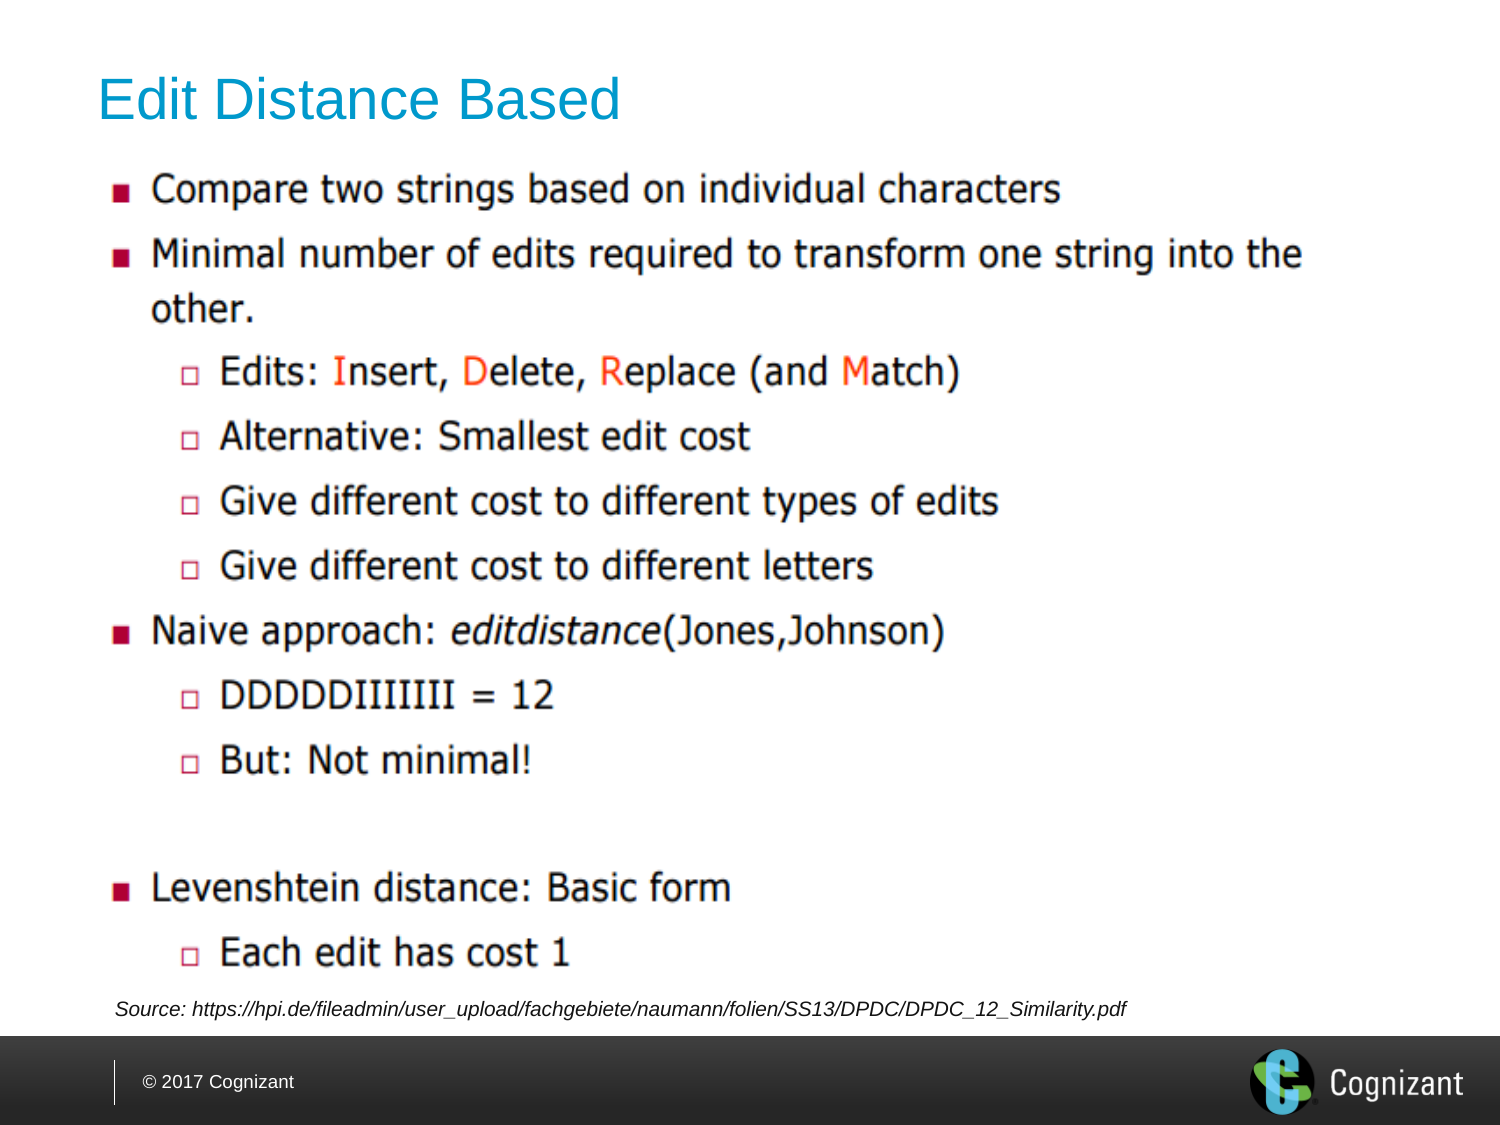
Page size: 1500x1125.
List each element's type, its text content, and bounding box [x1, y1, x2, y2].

picture [1250, 1049, 1463, 1115]
text_box Source: https://hpi.de/fileadmin/user_upload/fachgebiete/naumann/folien/SS13/DPDC/DPDC_12_Similarity.pdf [100, 987, 1425, 1028]
picture [98, 148, 1375, 988]
title Edit Distance Based [49, 54, 1425, 154]
